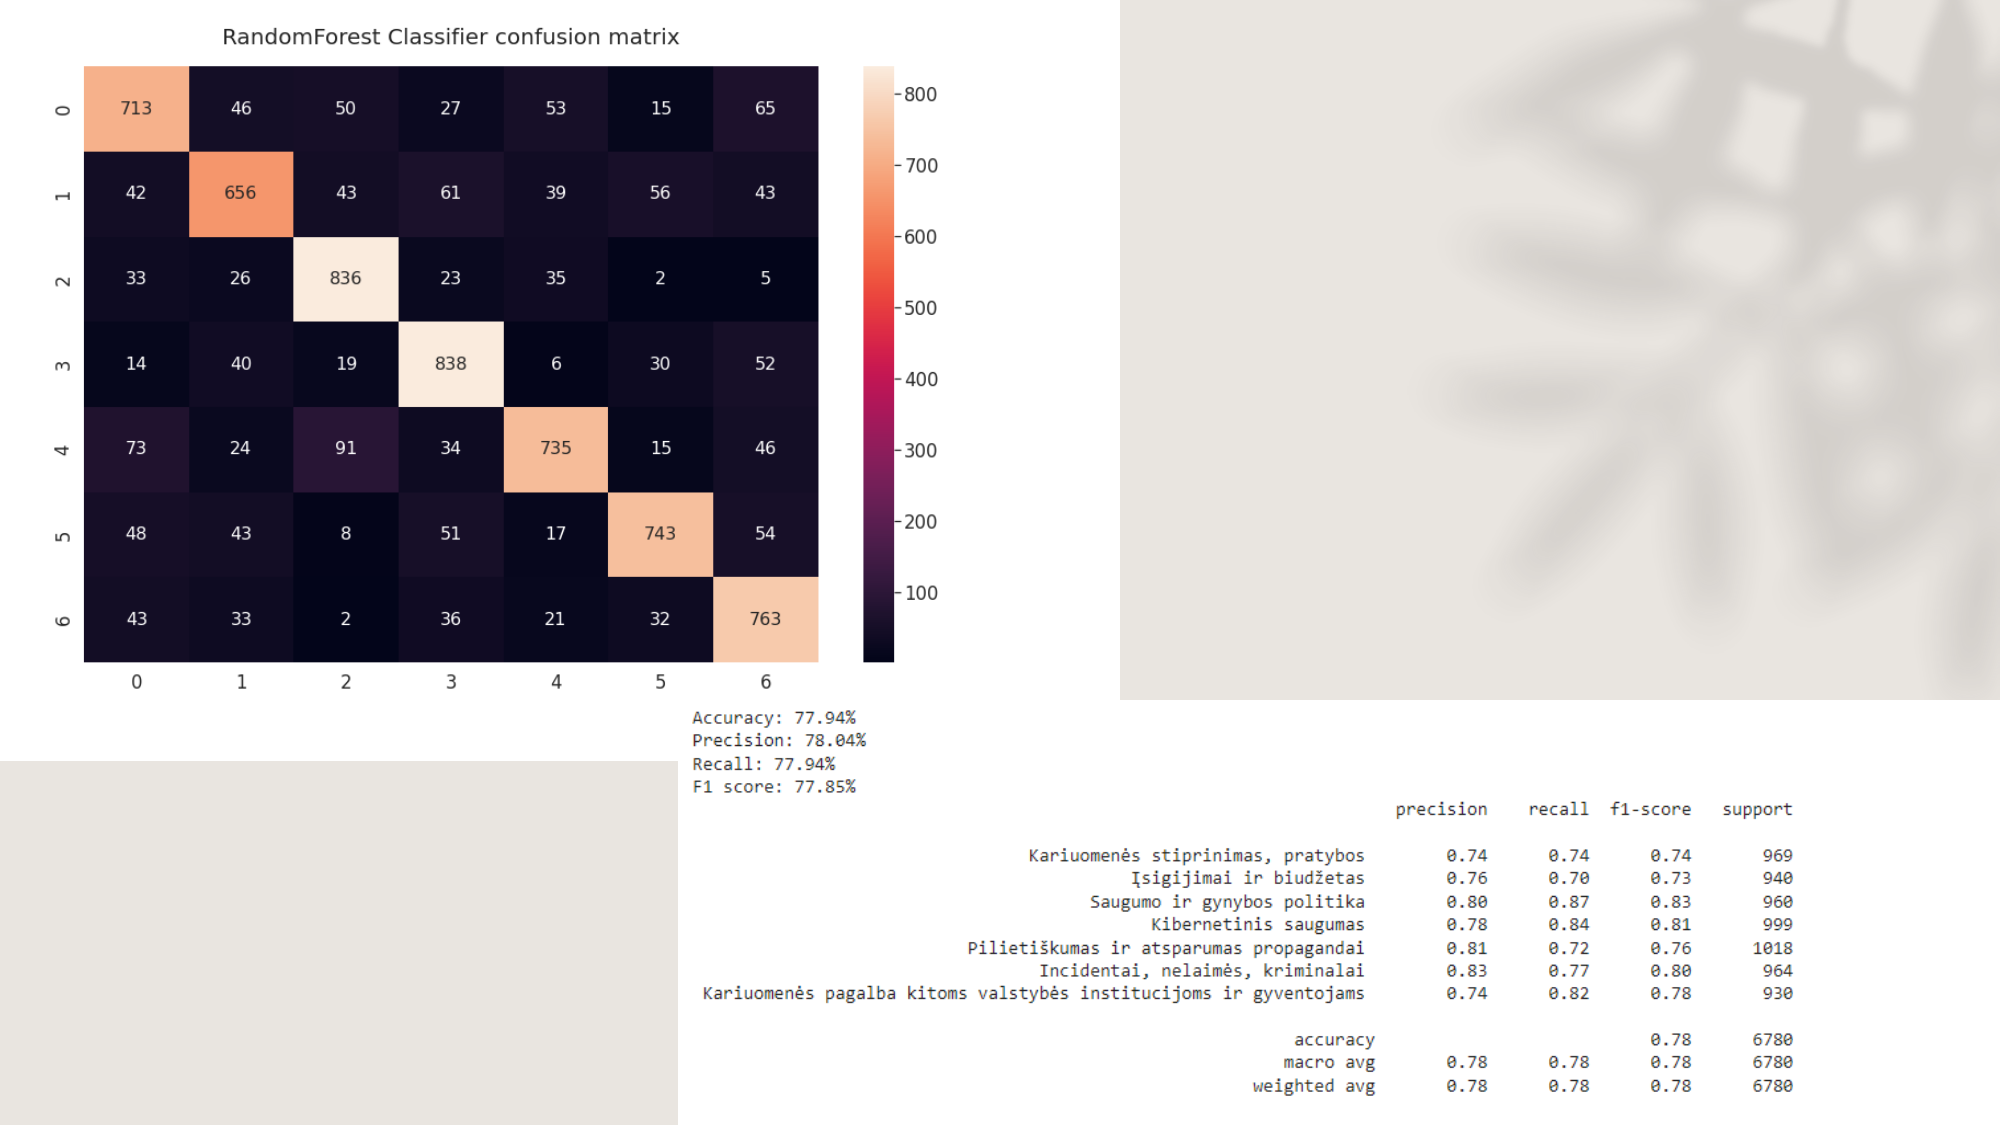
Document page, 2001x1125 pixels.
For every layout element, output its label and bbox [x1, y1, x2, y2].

list [0, 0, 1120, 761]
picture [678, 700, 2000, 1125]
